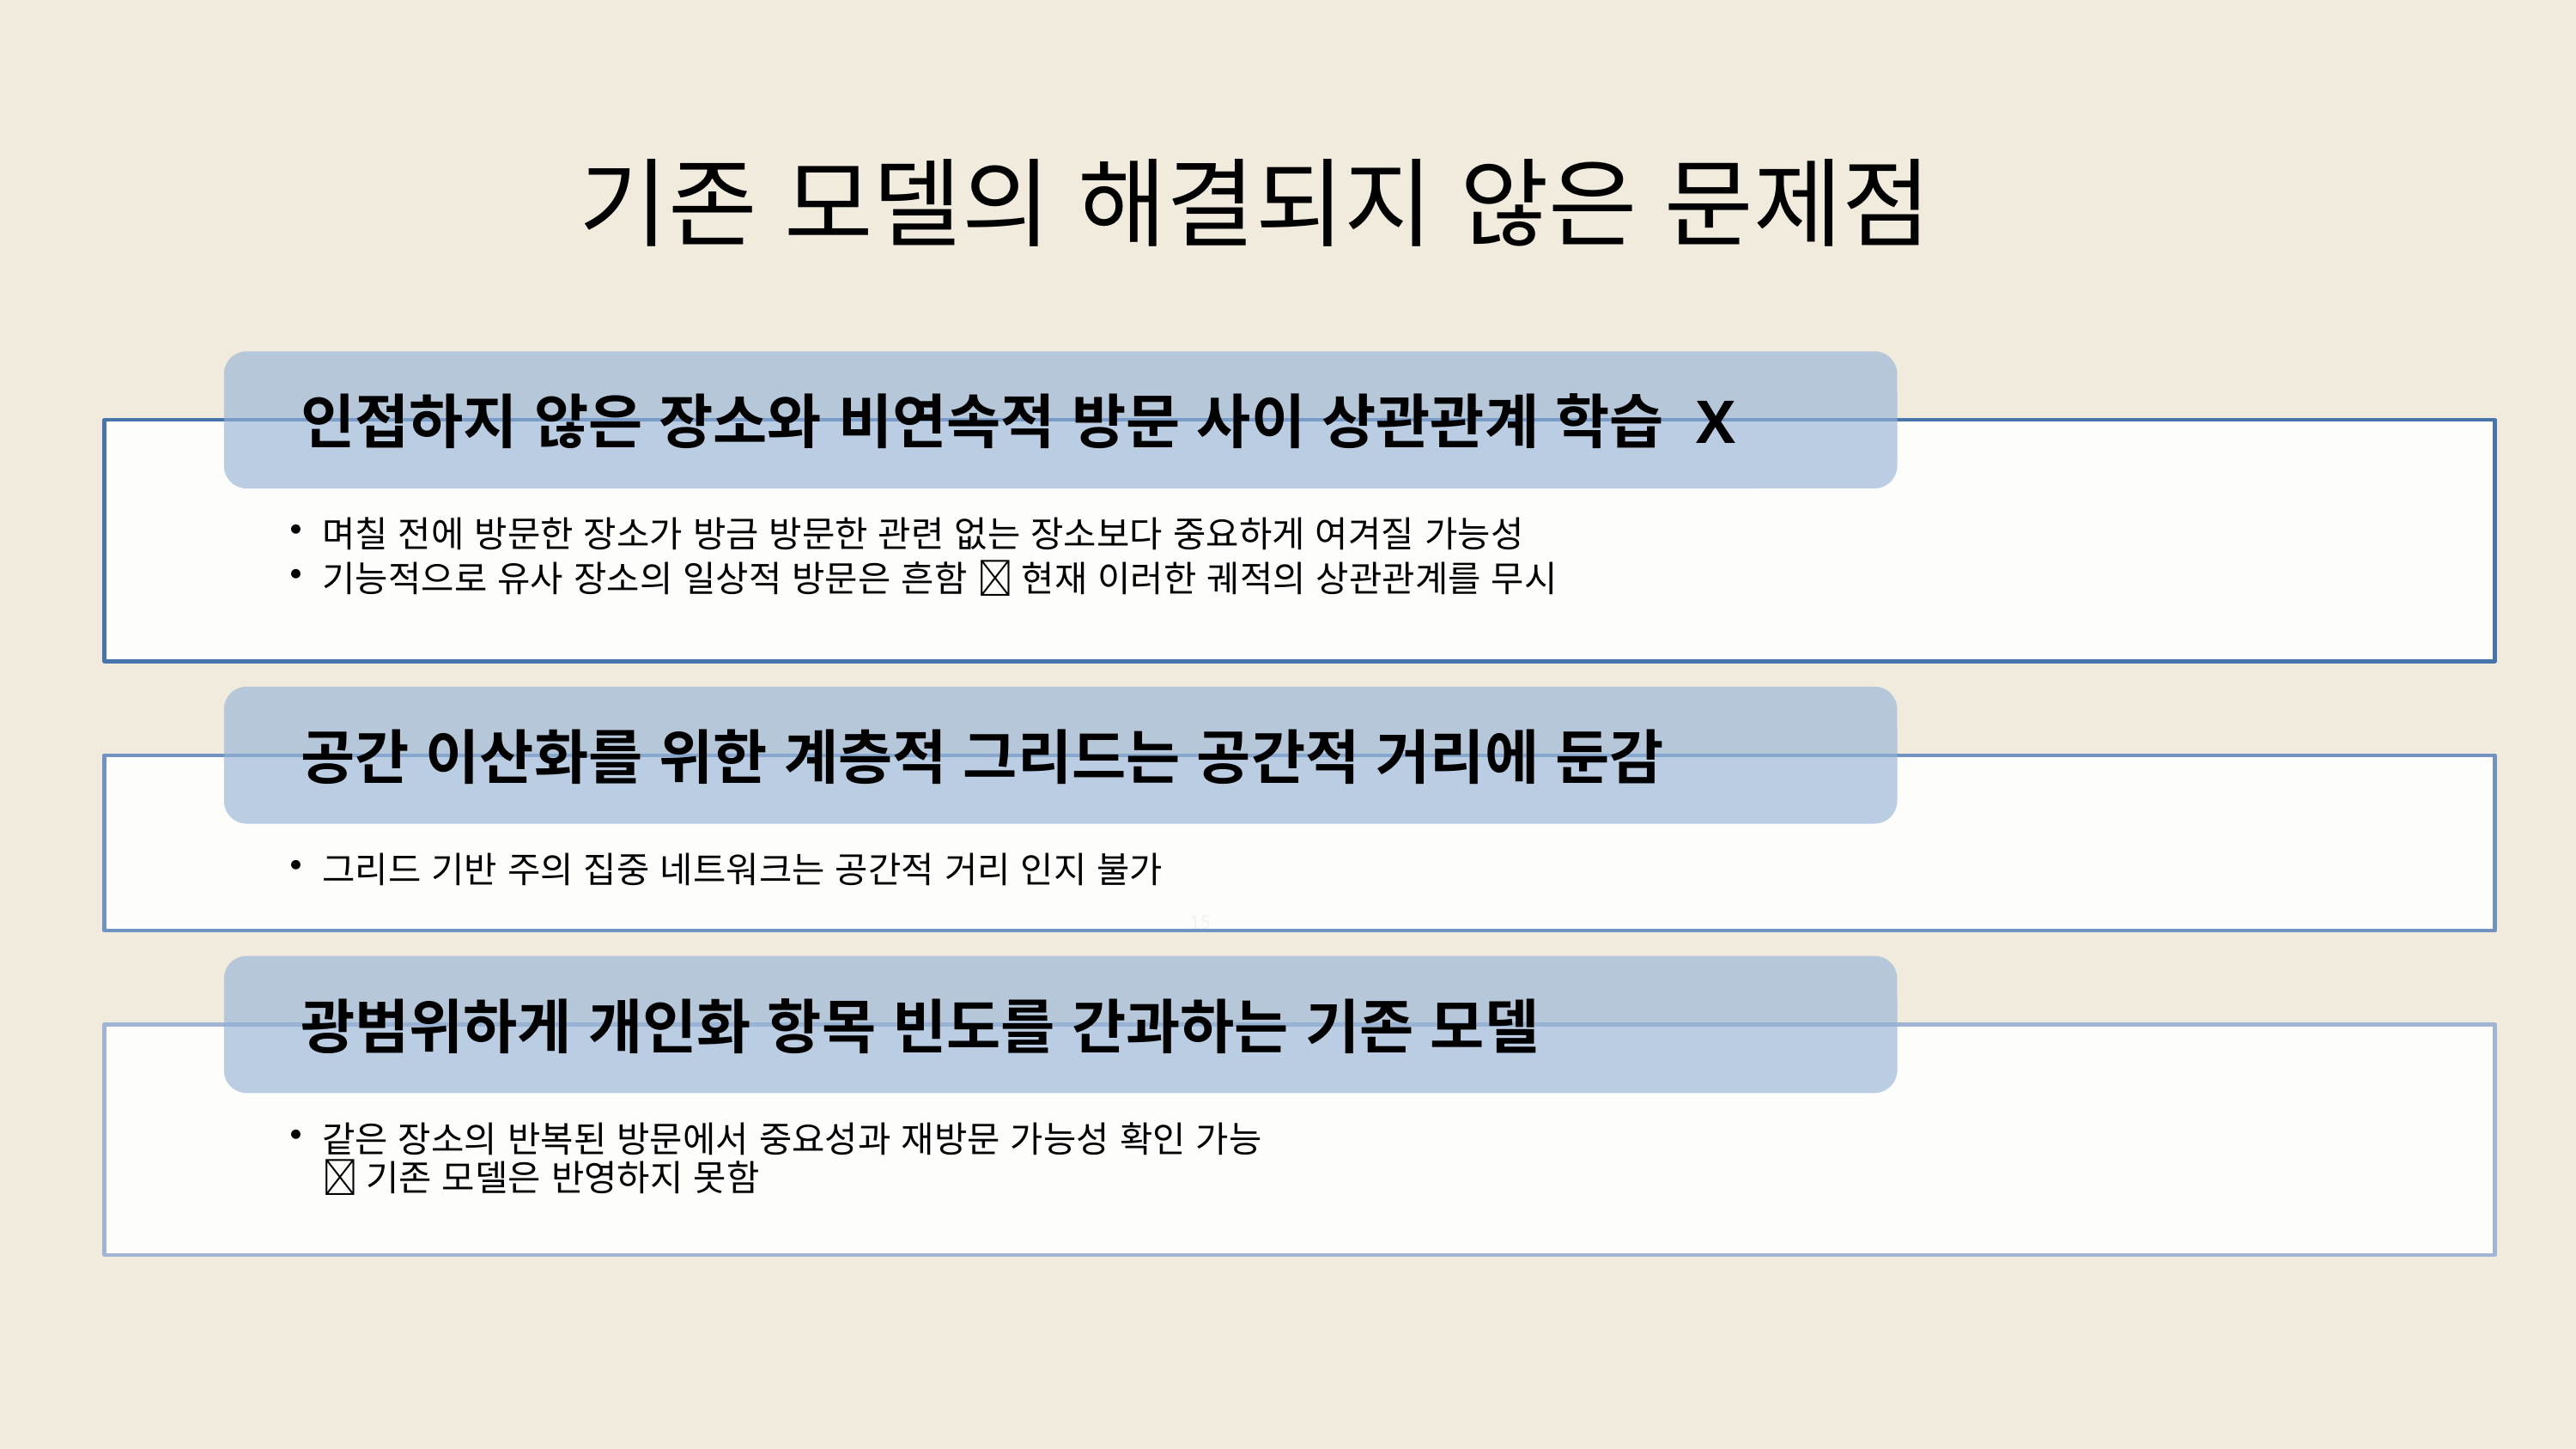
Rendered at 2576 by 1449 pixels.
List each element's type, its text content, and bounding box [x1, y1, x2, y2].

title 기존 모델의 해결되지 않은 문제점 [185, 131, 2325, 270]
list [104, 289, 2495, 1317]
